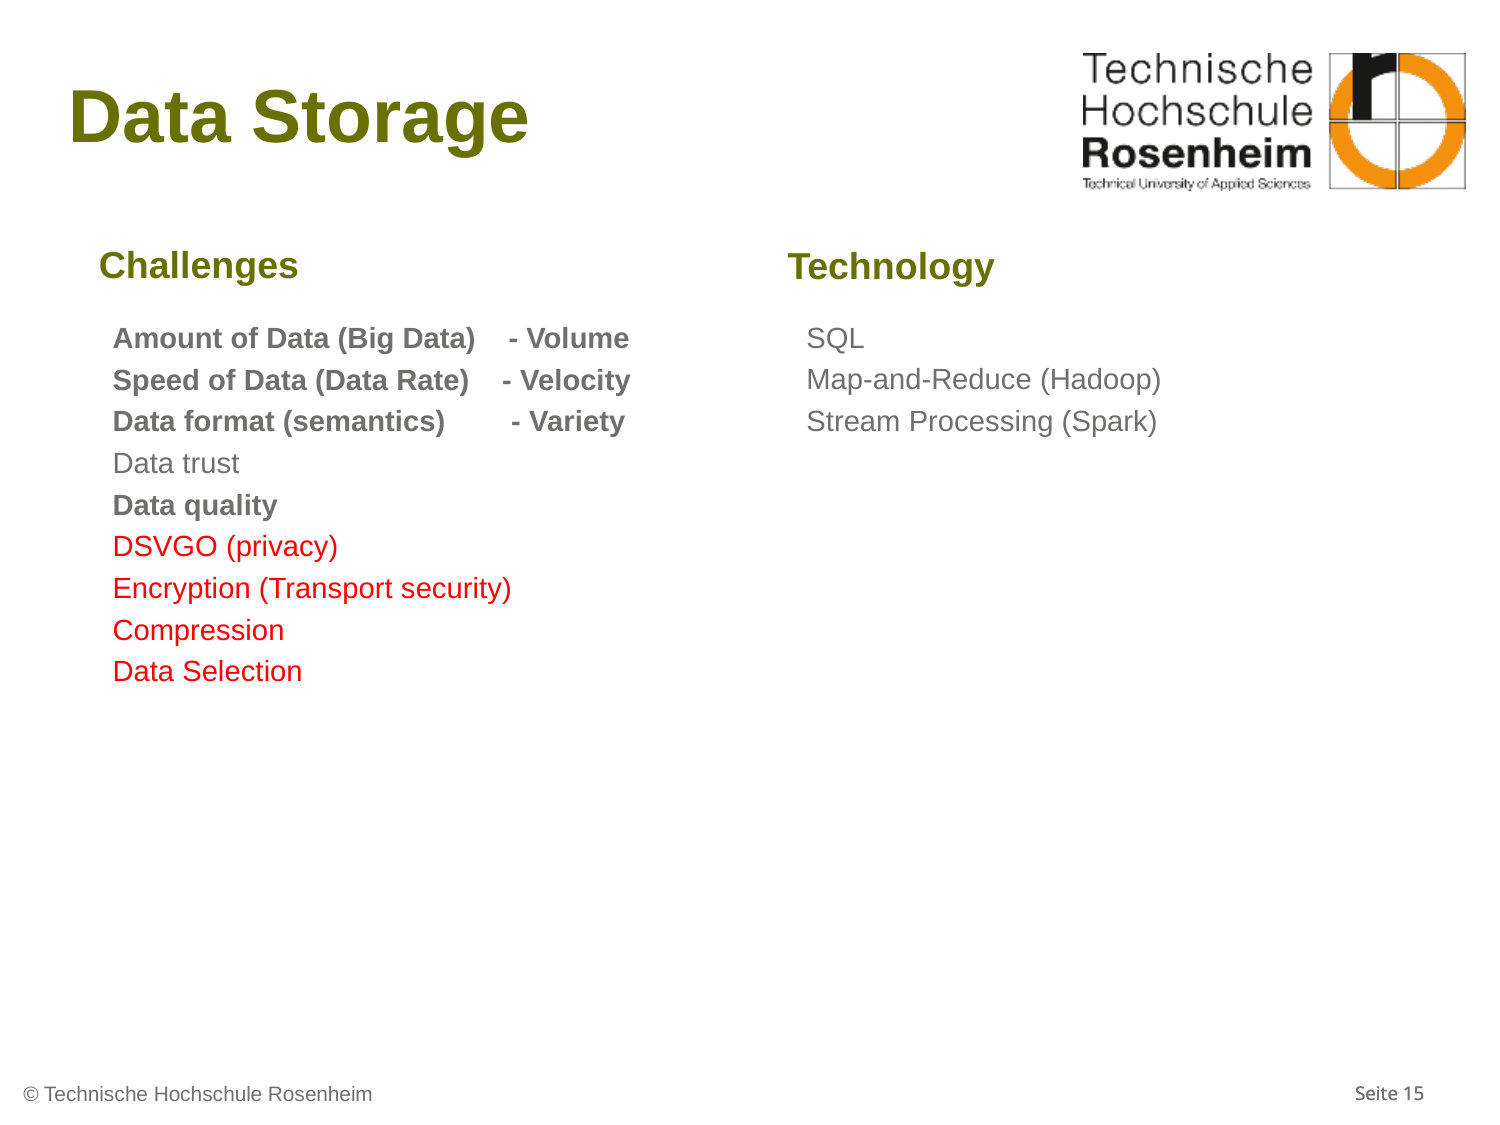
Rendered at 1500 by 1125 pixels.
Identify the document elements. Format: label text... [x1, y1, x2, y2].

list Technology [787, 245, 1155, 300]
list SQL Map-and-Reduce (Hadoop) Stream Processing (Spark) [806, 312, 1445, 844]
picture [965, 53, 1466, 178]
text_box [26, 178, 1490, 292]
list Amount of Data (Big Data) - Volume Speed of Data (Data Rate) - Velocity Data format (semantics) - Variety Data trust Data quality DSVGO (privacy) Encryption (Transport security) Compression Data Selection [112, 312, 748, 917]
list Challenges [98, 244, 542, 302]
title Data Storage [53, 59, 1050, 200]
